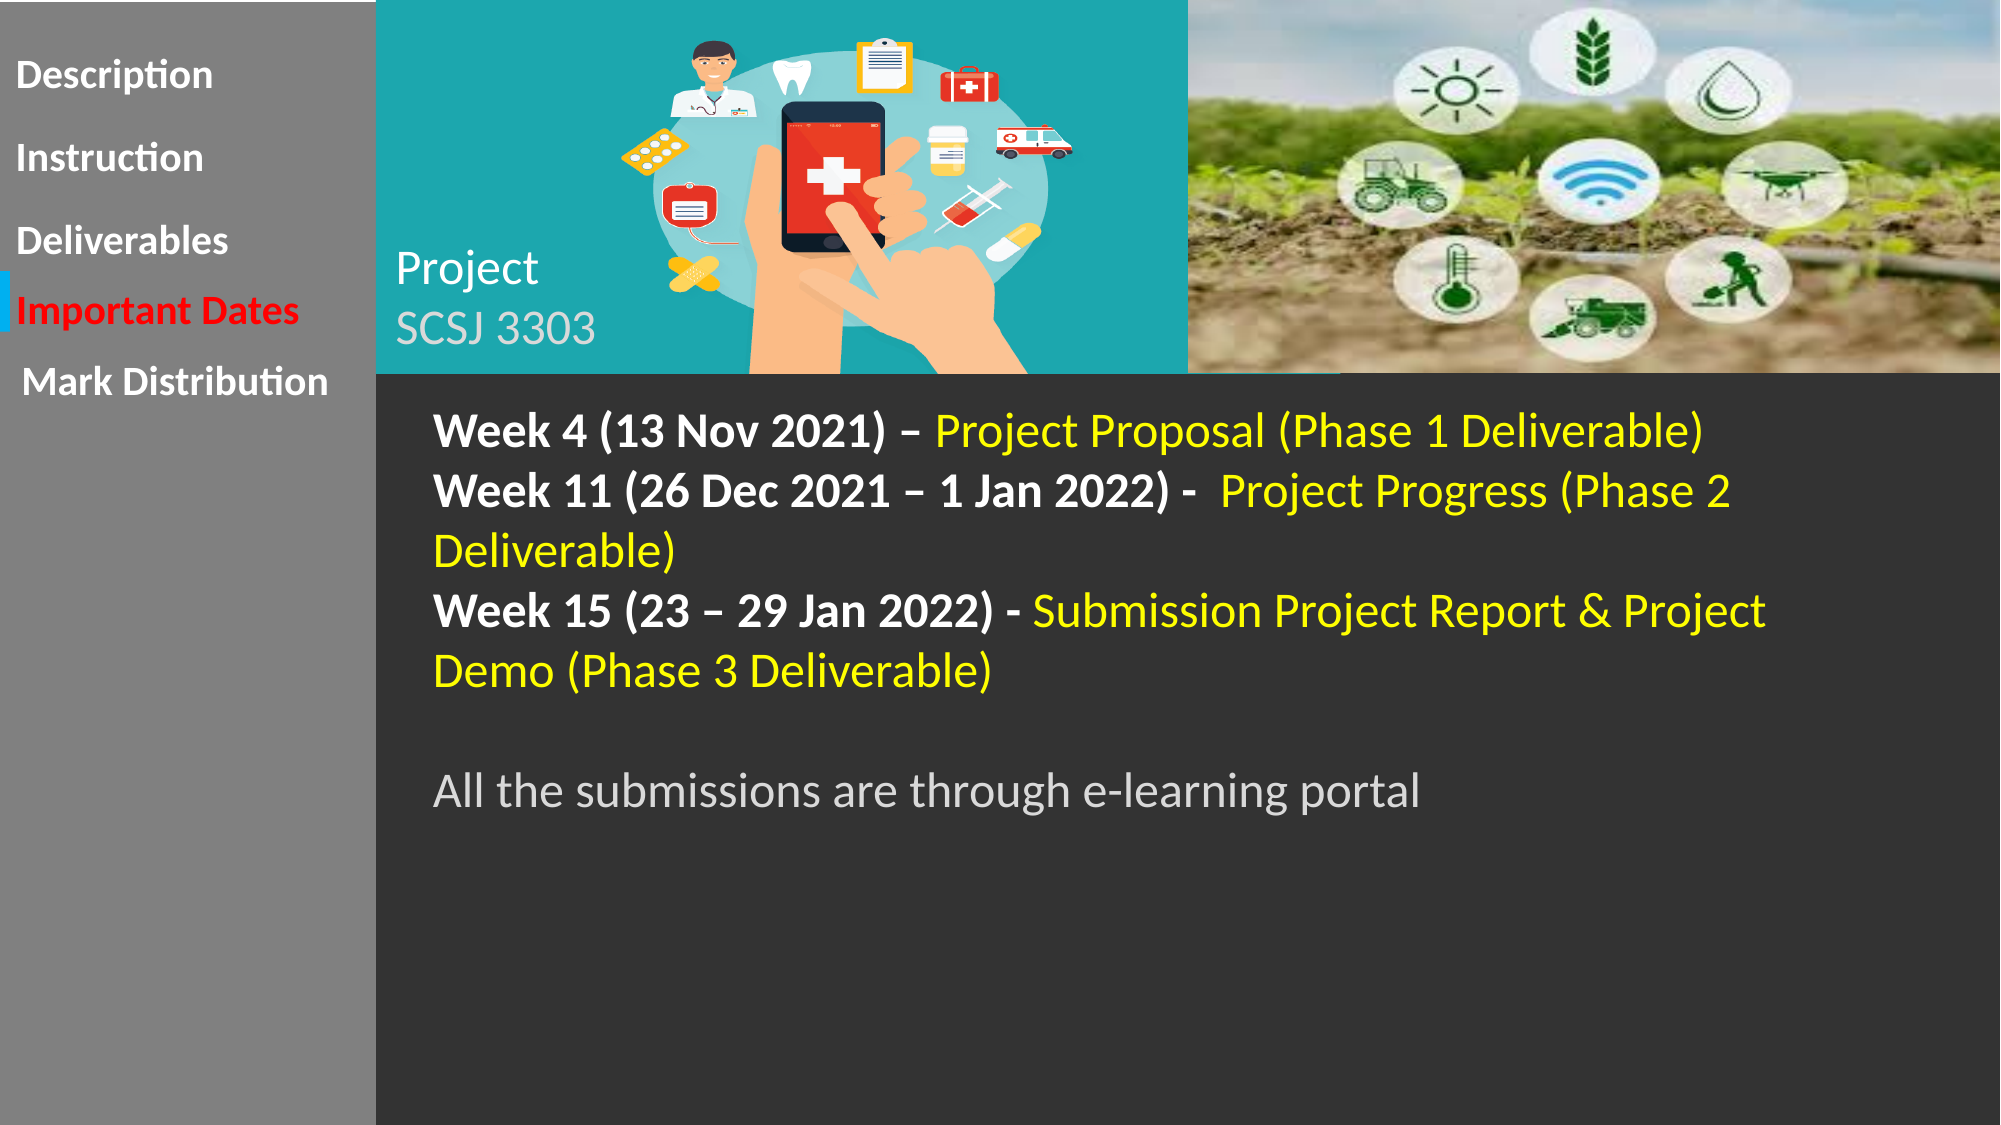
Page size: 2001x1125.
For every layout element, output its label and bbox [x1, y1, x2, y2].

picture [0, 2, 2000, 1125]
text_box [375, 0, 2000, 381]
